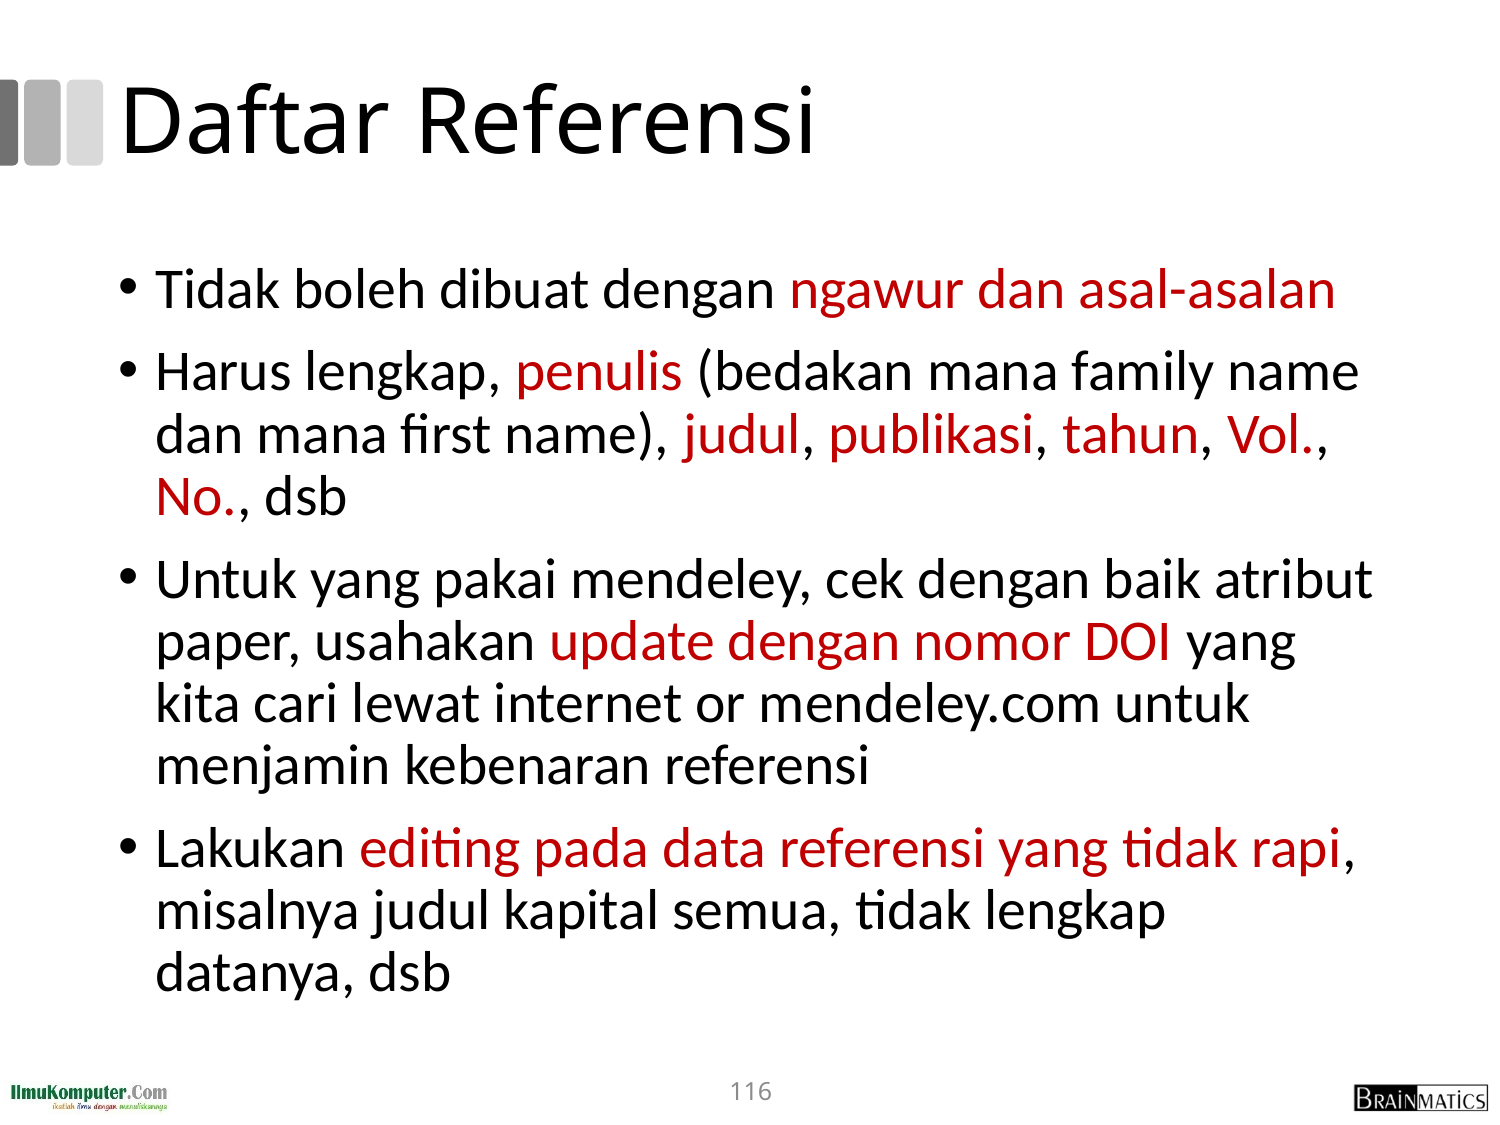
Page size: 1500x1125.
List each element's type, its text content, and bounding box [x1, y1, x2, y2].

picture [4, 1081, 173, 1115]
slide_number 116 [582, 1062, 920, 1123]
title Daftar Referensi [103, 24, 1397, 222]
list Tidak boleh dibuat dengan ngawur dan asal-asalan Harus lengkap, penulis (bedakan mana family name dan mana first name), judul, publikasi, tahun, Vol., No., dsb Untuk yang pakai mendeley, cek dengan baik atribut paper, usahakan update dengan nomor DOI yang kita cari lewat internet or mendeley.com untuk menjamin kebenaran referensi Lakukan editing pada data referensi yang tidak rapi, misalnya judul kapital semua, tidak lengkap datanya, dsb [103, 250, 1397, 1013]
picture [1351, 1081, 1491, 1115]
